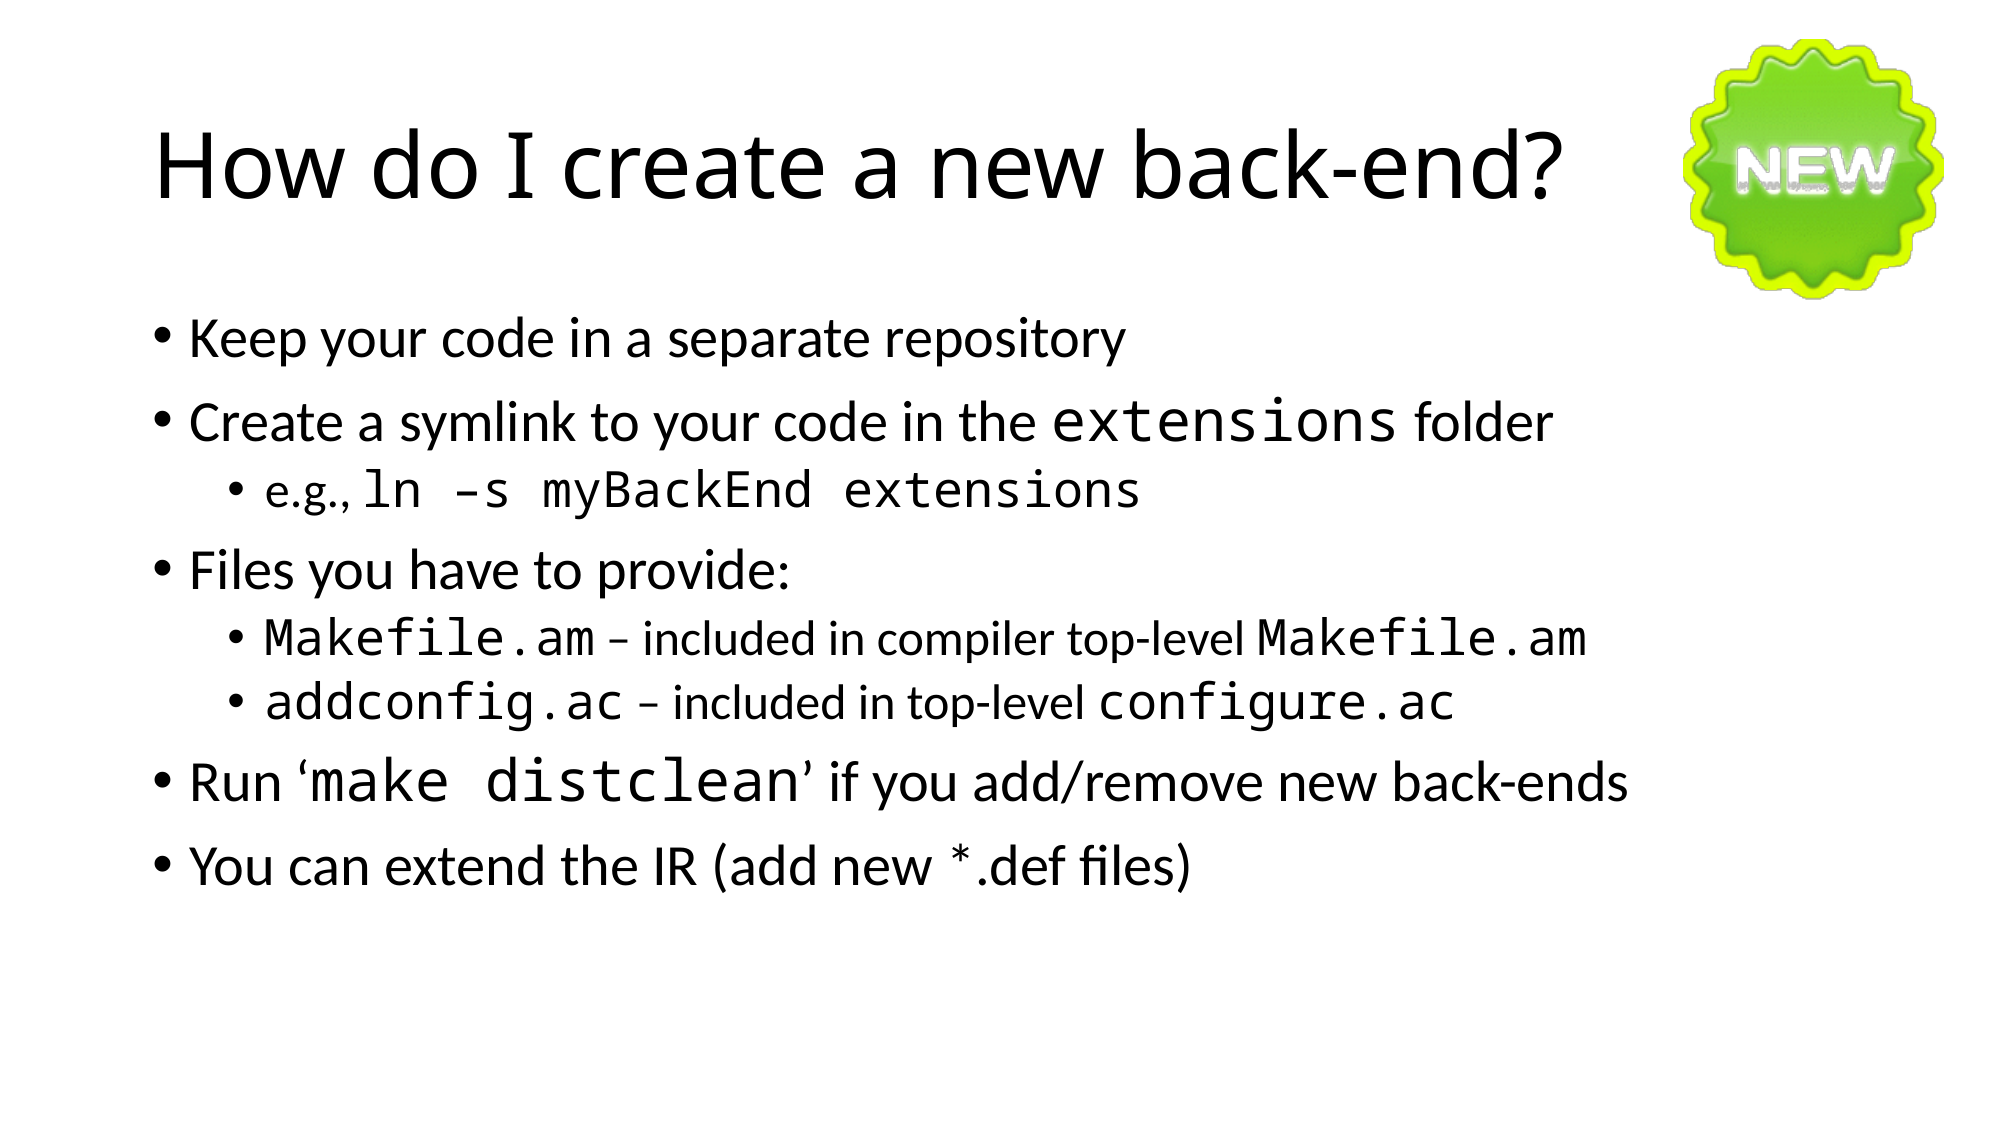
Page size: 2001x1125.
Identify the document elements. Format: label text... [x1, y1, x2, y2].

list Keep your code in a separate repository Create a symlink to your code in the extensions folder e.g., ln –s myBackEnd extensions Files you have to provide: Makefile.am – included in compiler top-level Makefile.am addconfig.ac – included in top-level configure.ac Run ‘make distclean’ if you add/remove new back-ends You can extend the IR (add new *.def files) [137, 299, 1863, 1014]
title How do I create a new back-end? [137, 59, 1683, 278]
picture [1683, 39, 1944, 300]
